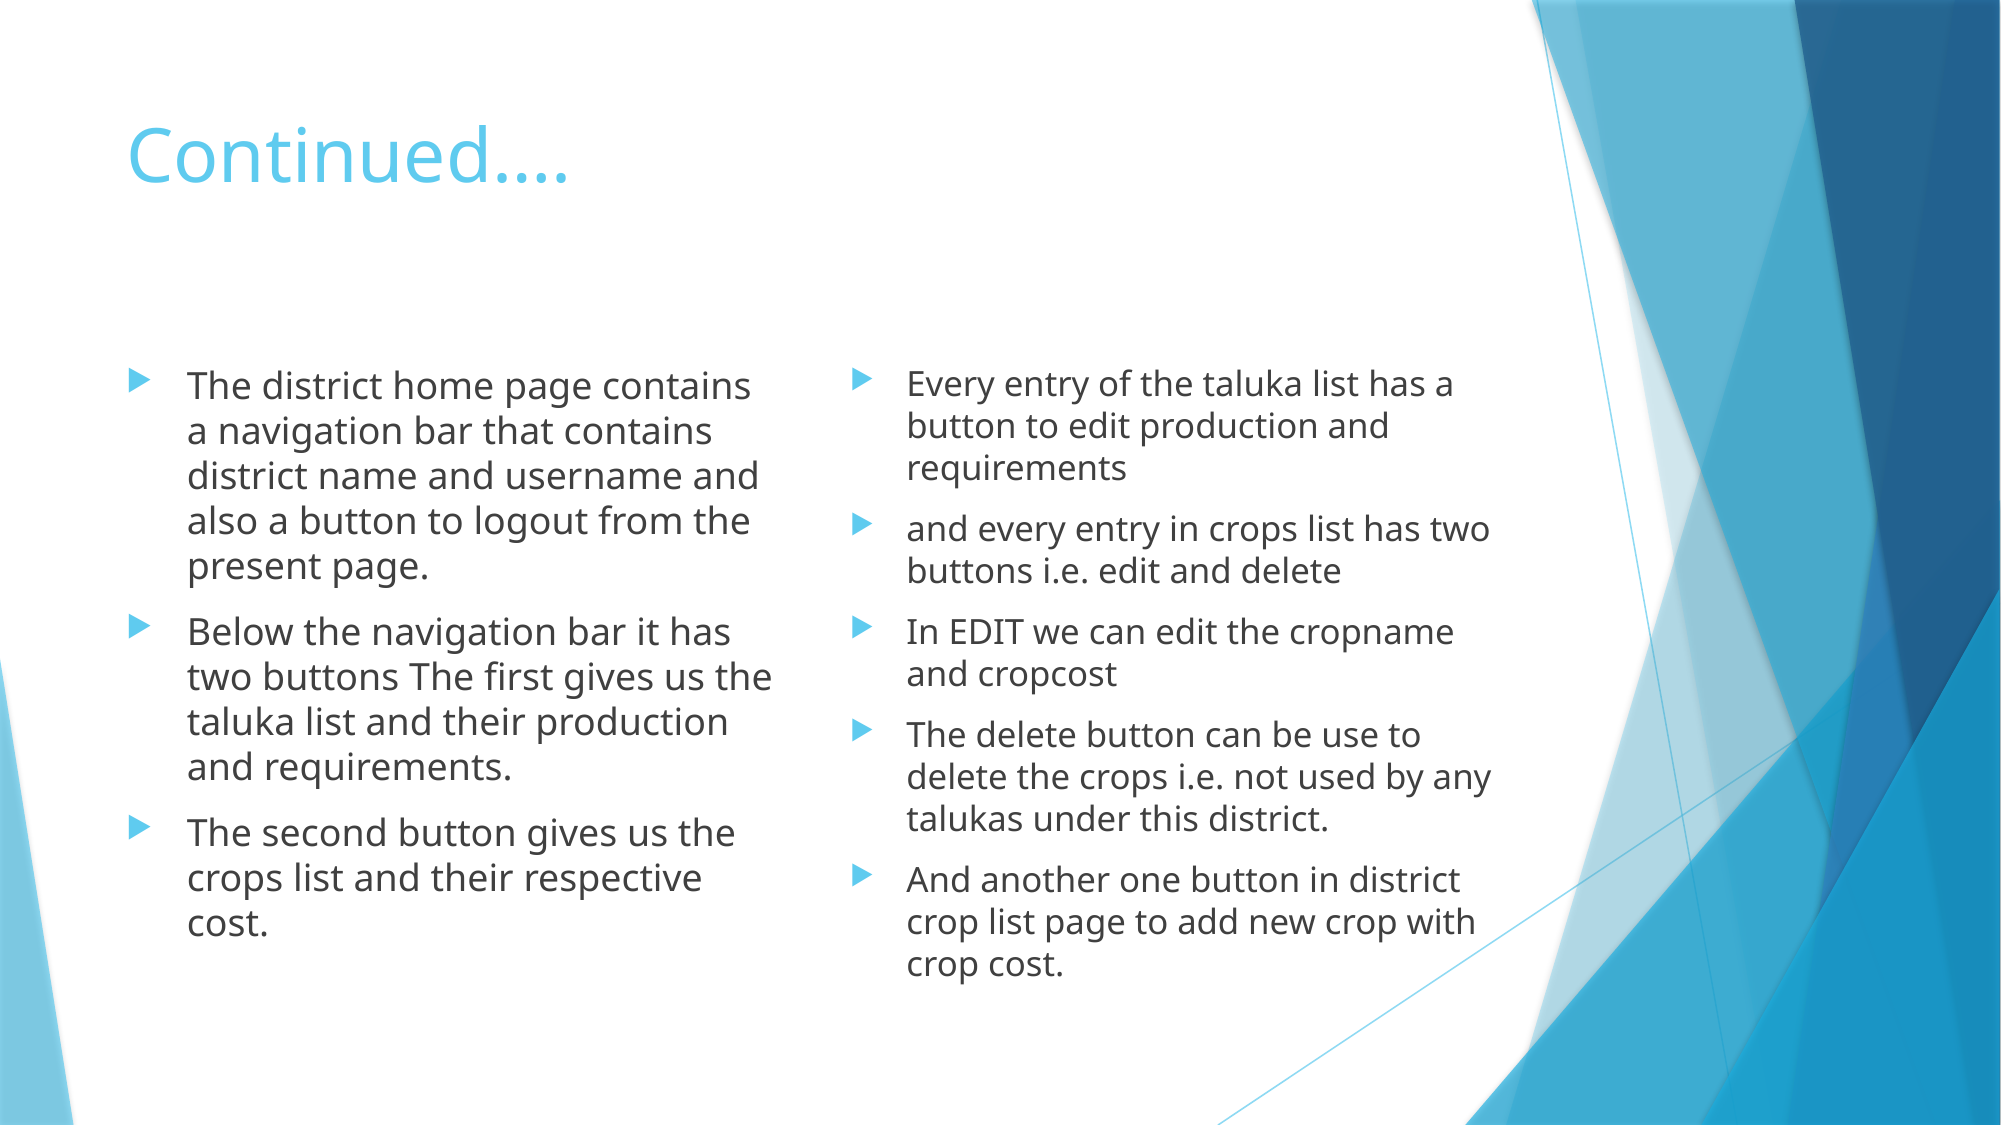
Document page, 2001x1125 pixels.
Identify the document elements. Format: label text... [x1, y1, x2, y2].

list Every entry of the taluka list has a button to edit production and requirements and every entry in crops list has two buttons i.e. edit and delete In EDIT we can edit the cropname and cropcost The delete button can be use to delete the crops i.e. not used by any talukas under this district. And another one button in district crop list page to add new crop with crop cost. [834, 354, 1522, 992]
title Continued…. [111, 99, 1522, 317]
list The district home page contains a navigation bar that contains district name and username and also a button to logout from the present page. Below the navigation bar it has two buttons The first gives us the taluka list and their production and requirements. The second button gives us the crops list and their respective cost. [111, 354, 798, 992]
